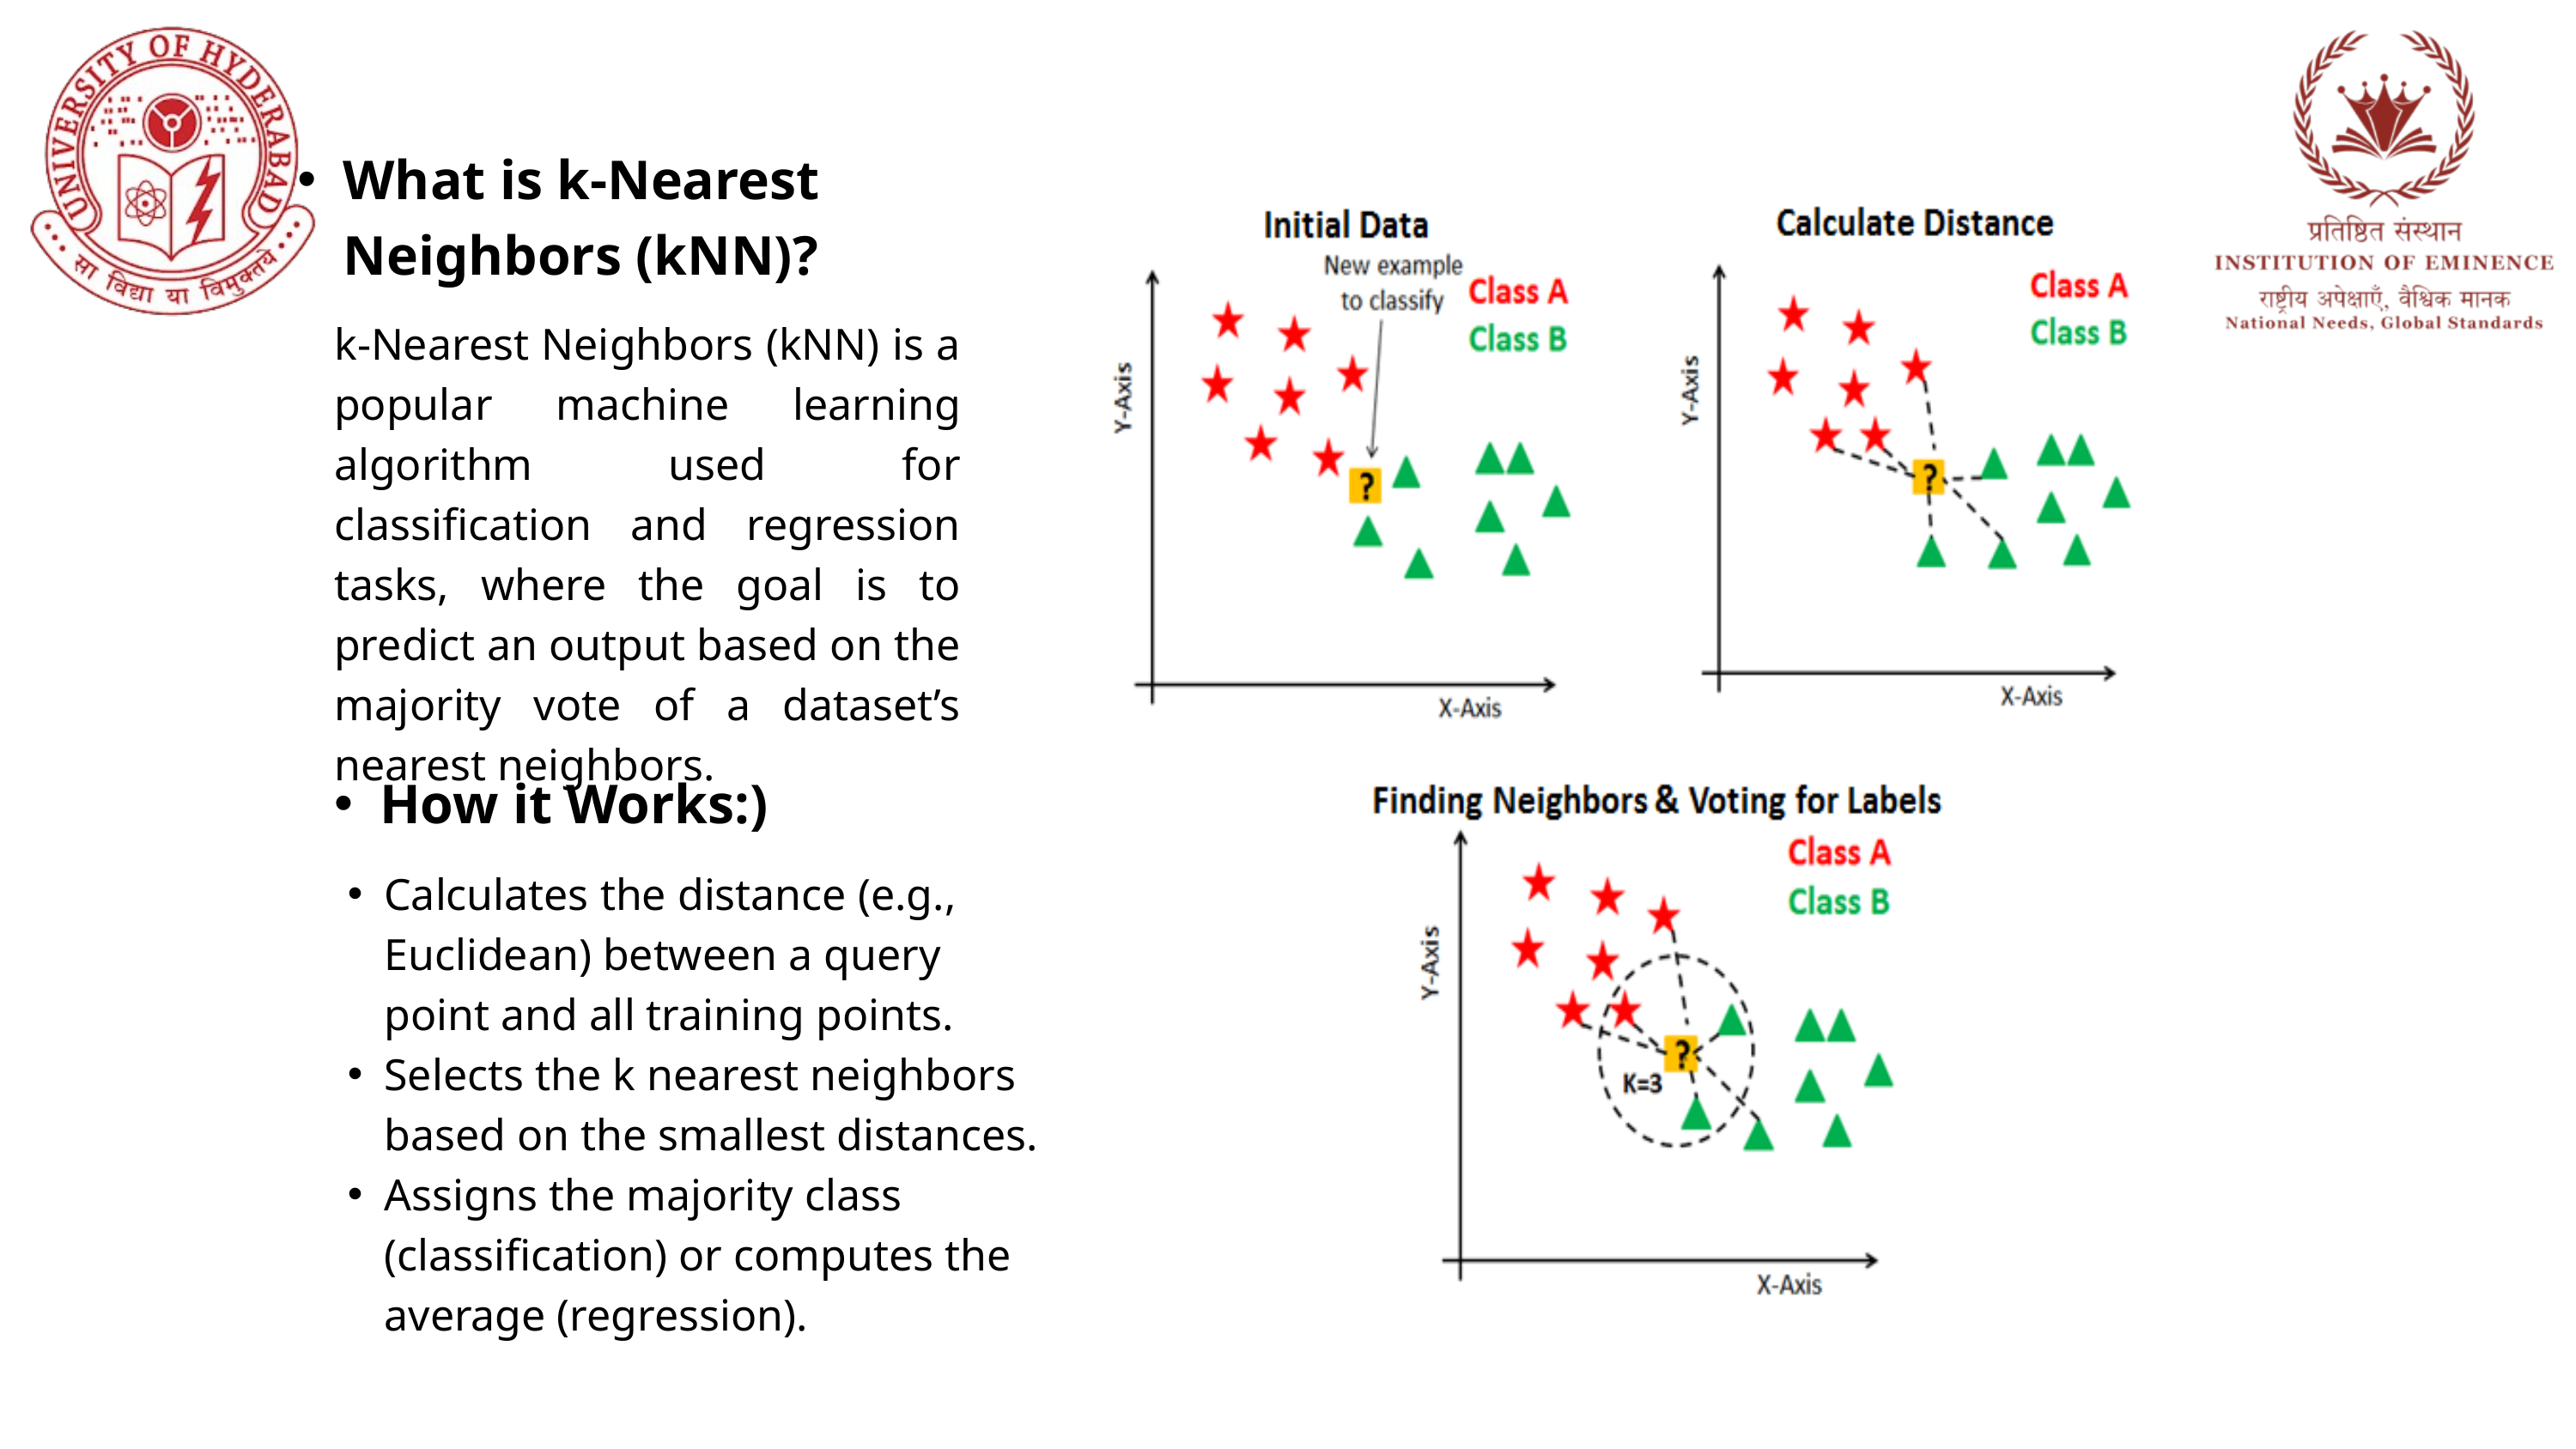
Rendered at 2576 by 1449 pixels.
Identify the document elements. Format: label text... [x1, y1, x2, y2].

text_box Calculates the distance (e.g., Euclidean) between a query point and all training points. Selects the k nearest neighbors based on the smallest distances. Assigns the majority class (classification) or computes the average (regression). [311, 858, 1048, 1400]
text_box k-Nearest Neighbors (kNN) is a popular machine learning algorithm used for classification and regression tasks, where the goal is to predict an output based on the majority vote of a dataset’s nearest neighbors. [334, 308, 962, 759]
picture [0, 0, 349, 349]
text_box What is k-Nearest Neighbors (kNN)? [349, 135, 1107, 286]
picture [1072, 0, 2576, 1308]
text_box How it Works:) [289, 759, 1007, 834]
